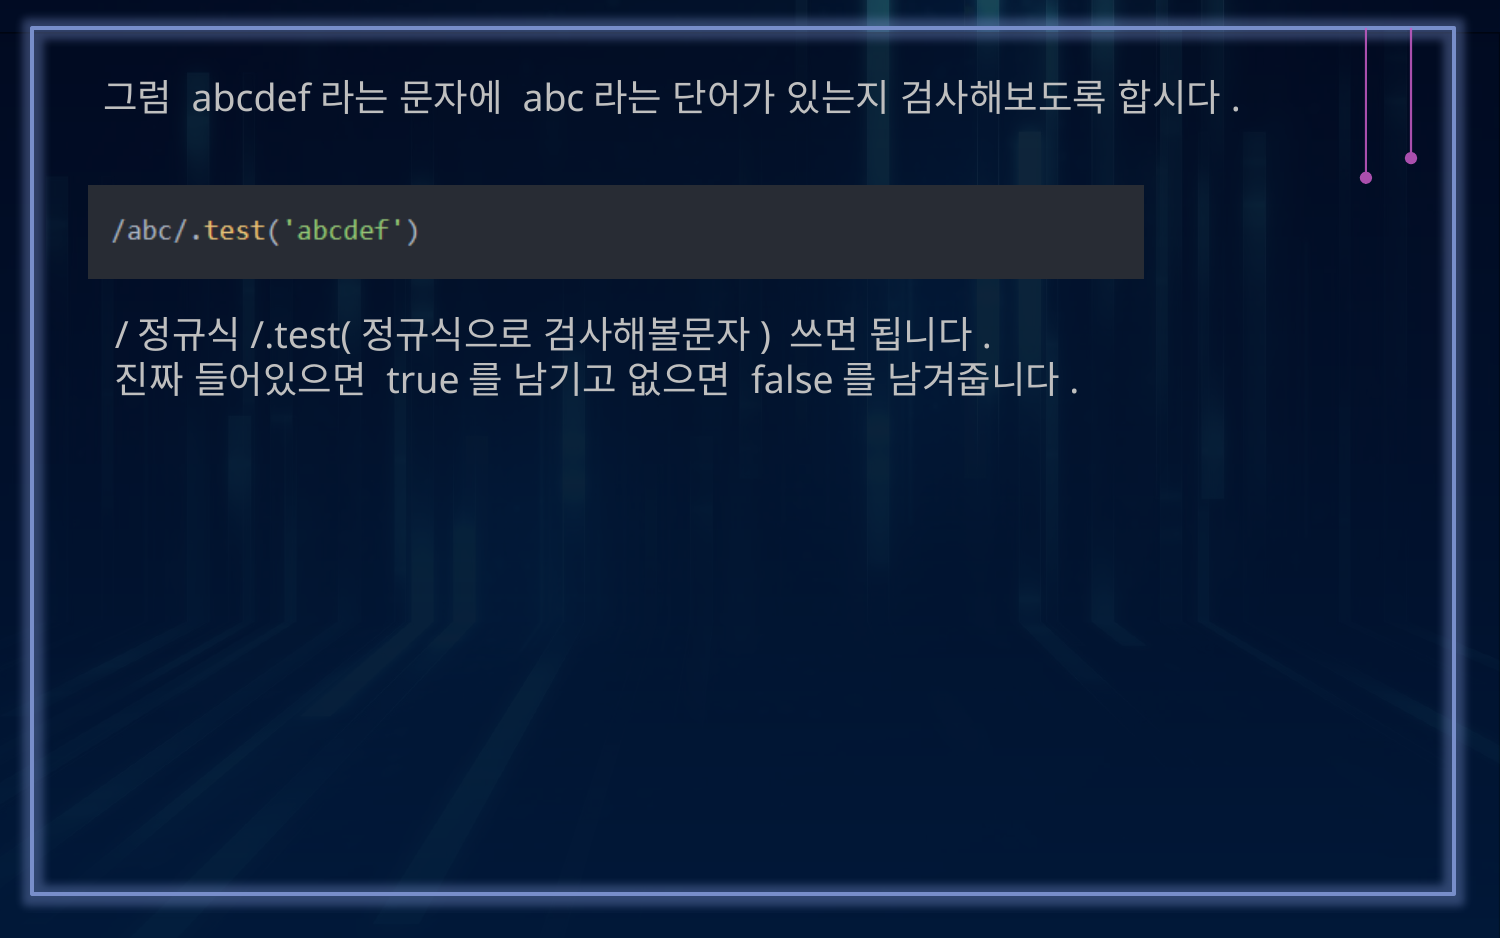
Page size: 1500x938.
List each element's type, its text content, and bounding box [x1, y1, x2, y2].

text_box 그럼 abcdef라는 문자에 abc라는 단어가 있는지 검사해보도록 합시다. [88, 67, 1317, 127]
picture [88, 184, 1144, 280]
text_box /정규식/.test(정규식으로 검사해볼문자) 쓰면 됩니다. 진짜 들어있으면 true를 남기고 없으면 false를 남겨줍니다. [100, 303, 1400, 409]
